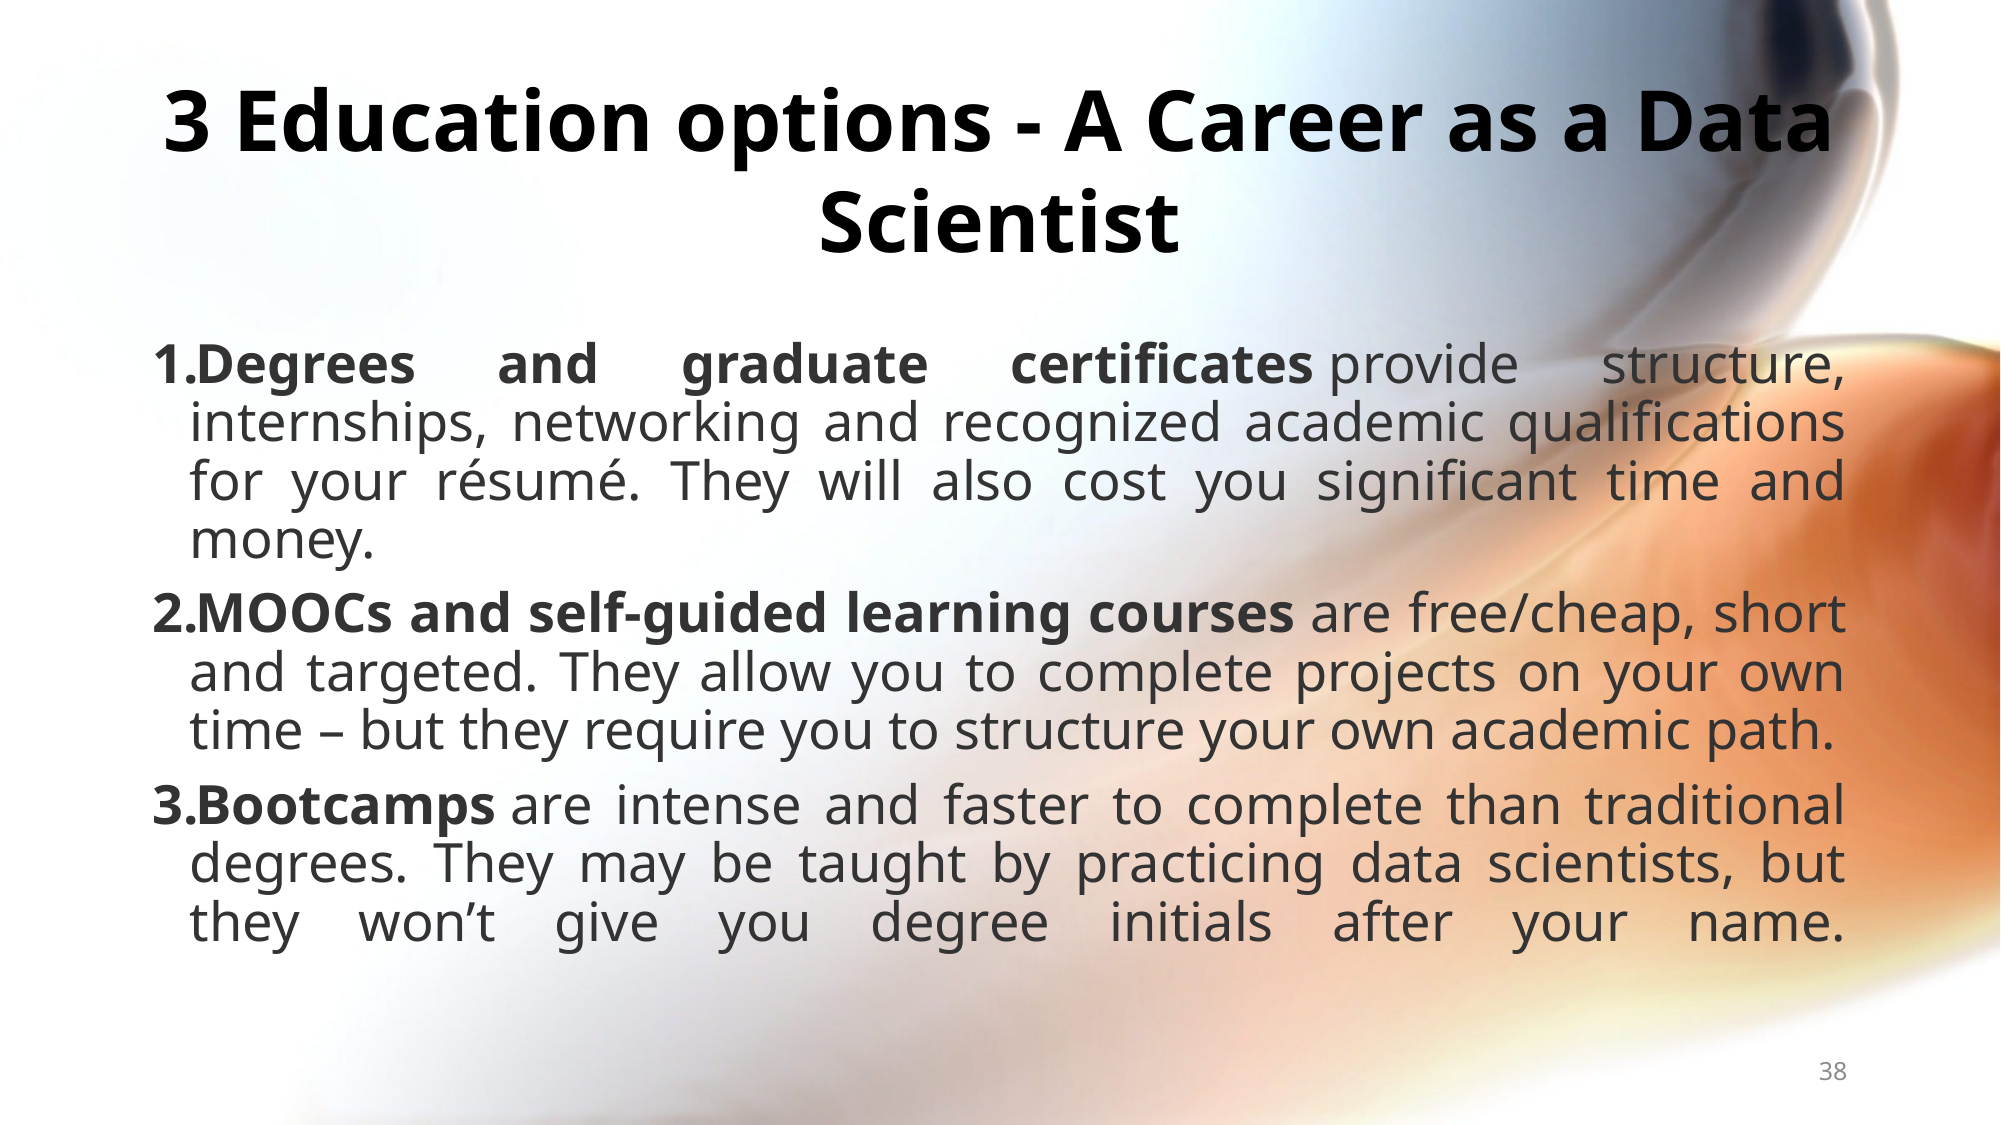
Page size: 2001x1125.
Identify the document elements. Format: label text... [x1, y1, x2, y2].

slide_number 38 [1325, 1043, 1863, 1103]
picture [0, 0, 2001, 1125]
title 3 Education options - A Career as a Data Scientist [137, 59, 1863, 278]
list Degrees and graduate certificates provide structure, internships, networking and recognized academic qualifications for your résumé. They will also cost you significant time and money. MOOCs and self-guided learning courses are free/cheap, short and targeted. They allow you to complete projects on your own time – but they require you to structure your own academic path. Bootcamps are intense and faster to complete than traditional degrees. They may be taught by practicing data scientists, but they won’t give you degree initials after your name. [137, 328, 1863, 1043]
